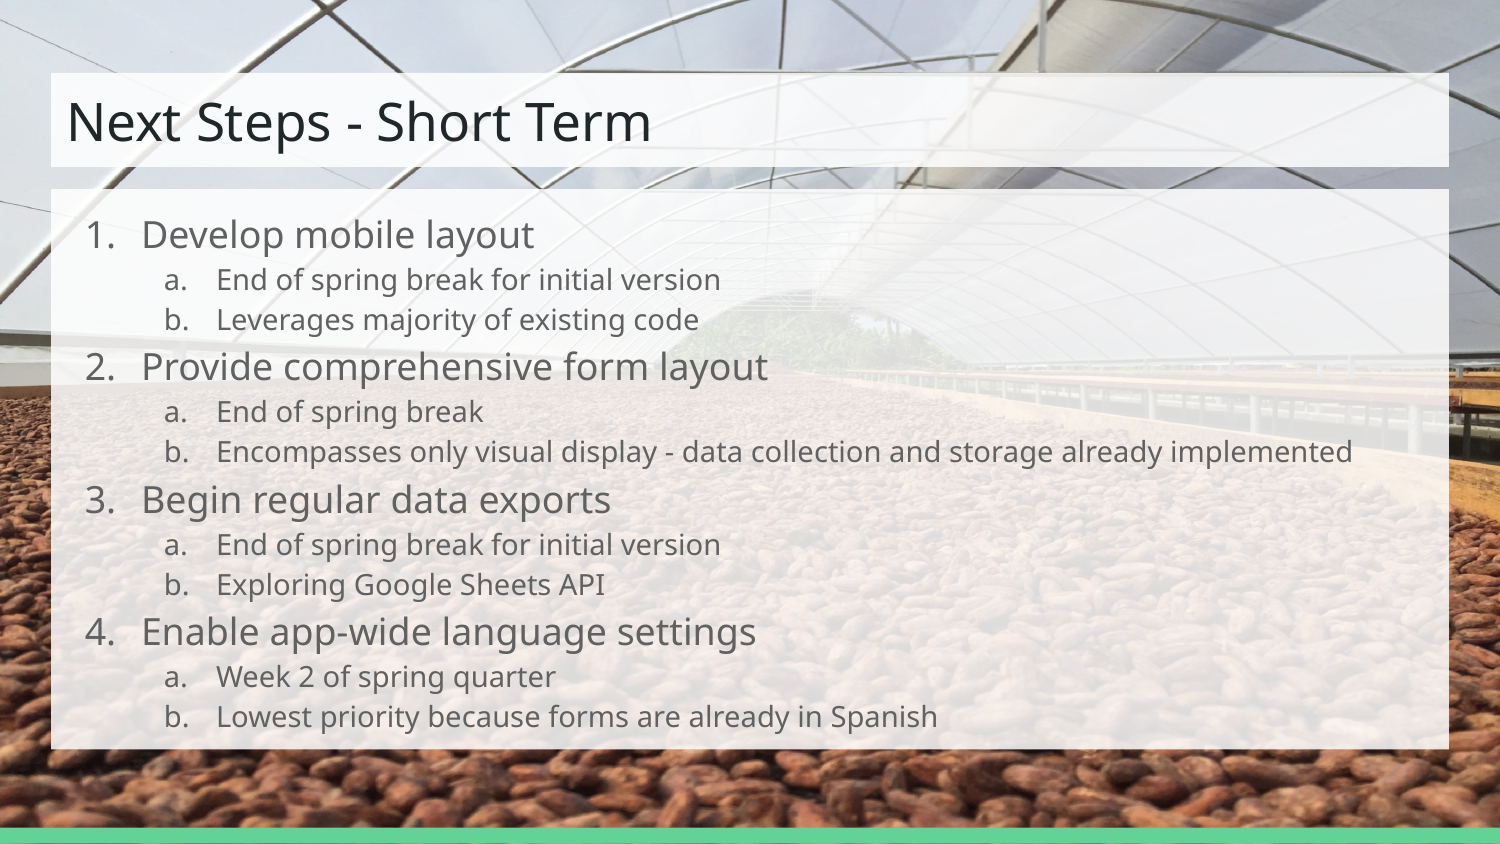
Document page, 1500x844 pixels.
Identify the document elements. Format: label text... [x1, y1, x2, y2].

title Next Steps - Short Term [51, 72, 1449, 167]
list Develop mobile layout End of spring break for initial version Leverages majority of existing code Provide comprehensive form layout End of spring break Encompasses only visual display - data collection and storage already implemented Begin regular data exports End of spring break for initial version Exploring Google Sheets API Enable app-wide language settings Week 2 of spring quarter Lowest priority because forms are already in Spanish [51, 189, 1449, 750]
picture [0, 0, 1500, 827]
